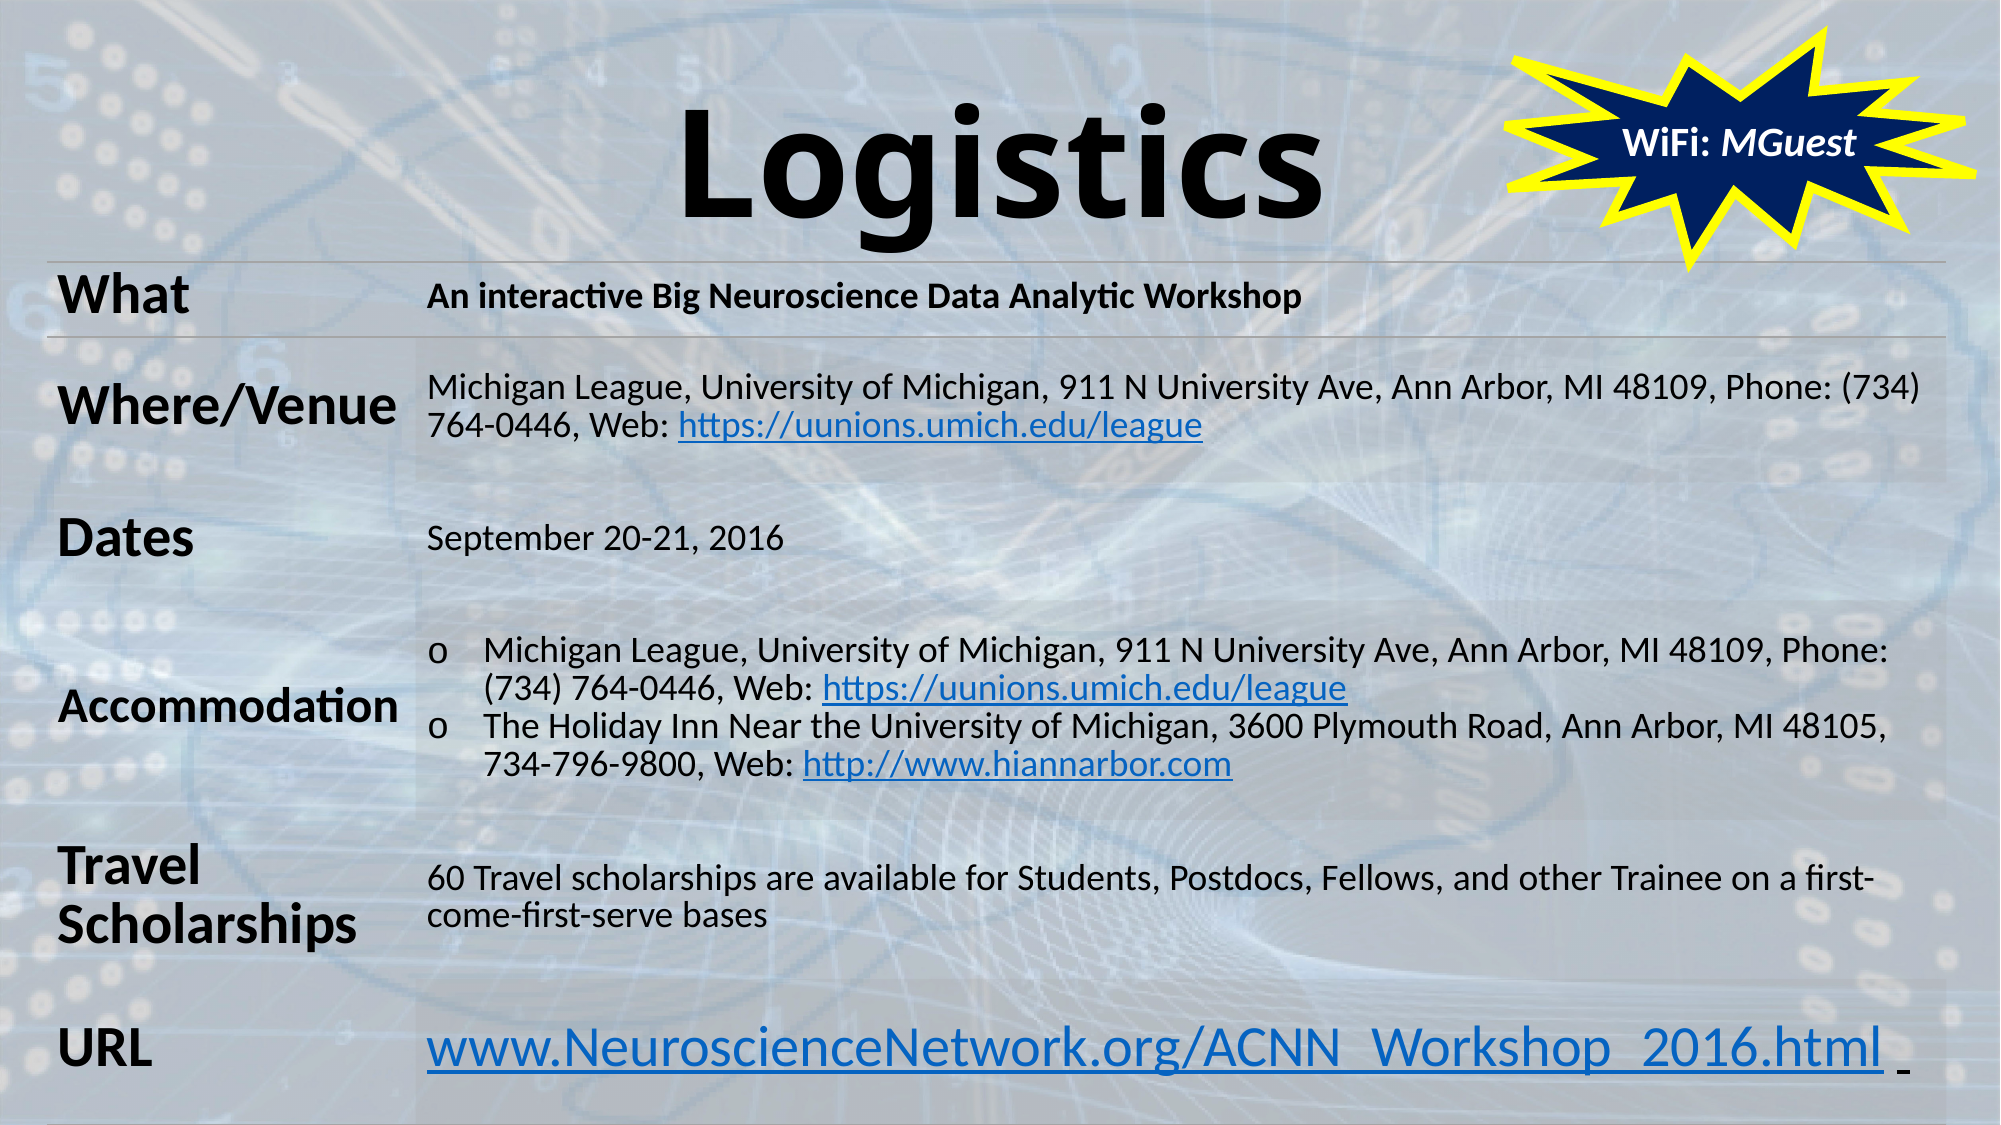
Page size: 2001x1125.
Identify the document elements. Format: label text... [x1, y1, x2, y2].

table_cell Dates [47, 482, 416, 600]
table_cell 60 Travel scholarships are available for Students, Postdocs, Fellows, and other Trainee on a first-come-first-serve bases [416, 820, 1946, 979]
table_header An interactive Big Neuroscience Data Analytic Workshop [416, 263, 1946, 336]
table_cell Michigan League, University of Michigan, 911 N University Ave, Ann Arbor, MI 48109, Phone: (734) 764-0446, Web: https://uunions.umich.edu/league The Holiday Inn Near the University of Michigan, 3600 Plymouth Road, Ann Arbor, MI 48105, 734-796-9800, Web: http://www.hiannarbor.com [416, 600, 1946, 820]
table_header What [47, 263, 416, 336]
table_cell Accommodation [47, 600, 416, 820]
title Logistics [137, 59, 1505, 261]
title Organizers [0, 0, 2000, 1125]
table_cell www.NeuroscienceNetwork.org/ACNN_Workshop_2016.html [416, 979, 1946, 1124]
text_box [1505, 35, 1976, 262]
table_cell Travel Scholarships [47, 820, 416, 979]
table_cell URL [47, 979, 416, 1124]
table_cell Where/Venue [47, 338, 416, 482]
table_cell September 20-21, 2016 [416, 482, 1946, 600]
table_cell Michigan League, University of Michigan, 911 N University Ave, Ann Arbor, MI 48109, Phone: (734) 764-0446, Web: https://uunions.umich.edu/league [416, 338, 1946, 482]
